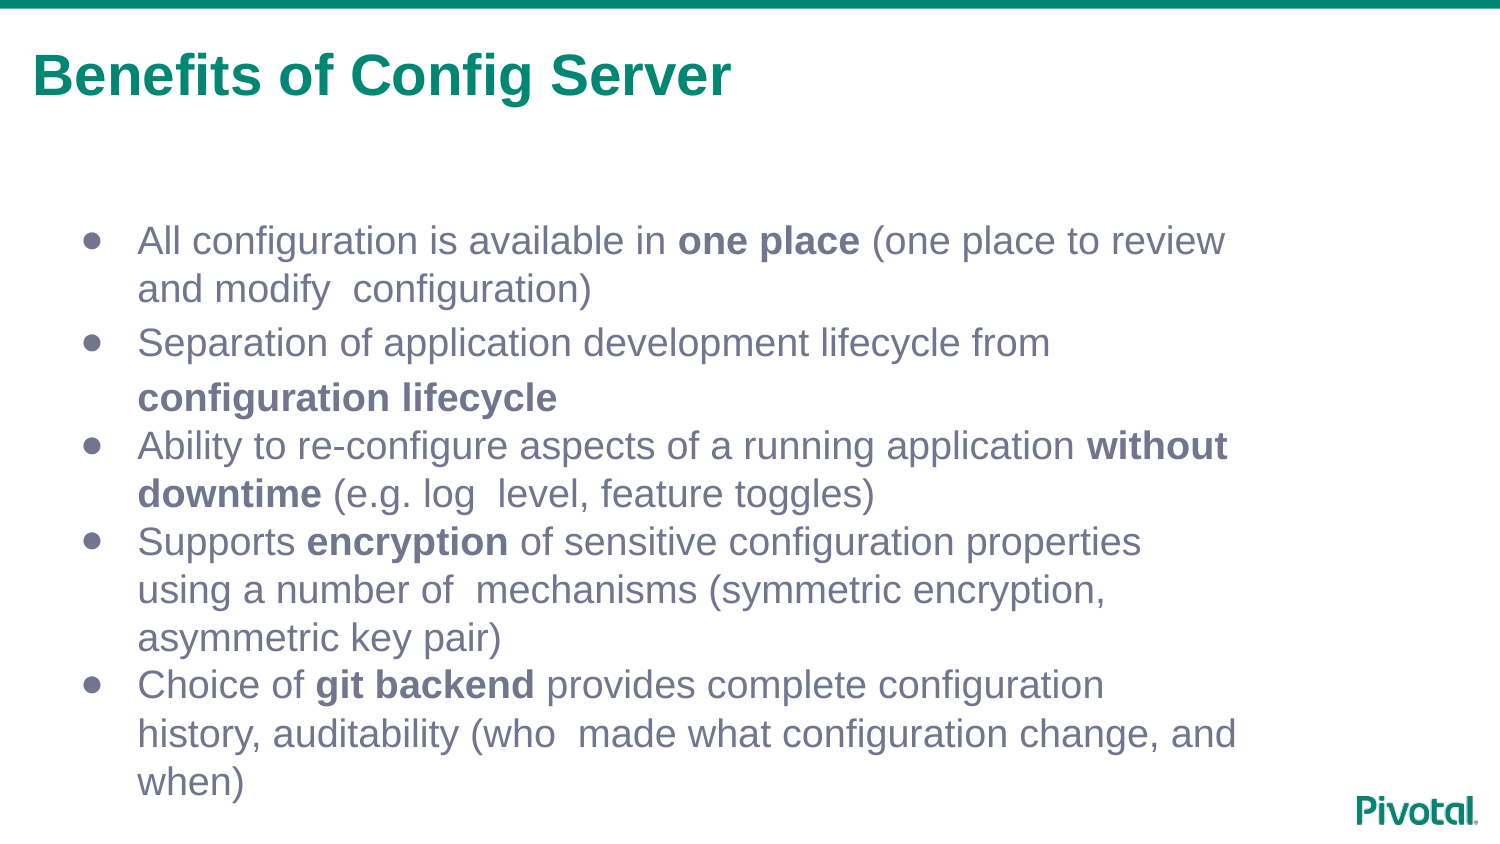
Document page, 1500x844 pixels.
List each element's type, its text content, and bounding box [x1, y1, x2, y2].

list All configuration is available in one place (one place to review and modify configuration) Separation of application development lifecycle from configuration lifecycle Ability to re-configure aspects of a running application without downtime (e.g. log level, feature toggles) Supports encryption of sensitive configuration properties using a number of mechanisms (symmetric encryption, asymmetric key pair) Choice of git backend provides complete configuration history, auditability (who made what configuration change, and when) [46, 198, 1256, 730]
picture [1357, 796, 1478, 825]
title Benefits of Config Server [17, 27, 1500, 118]
